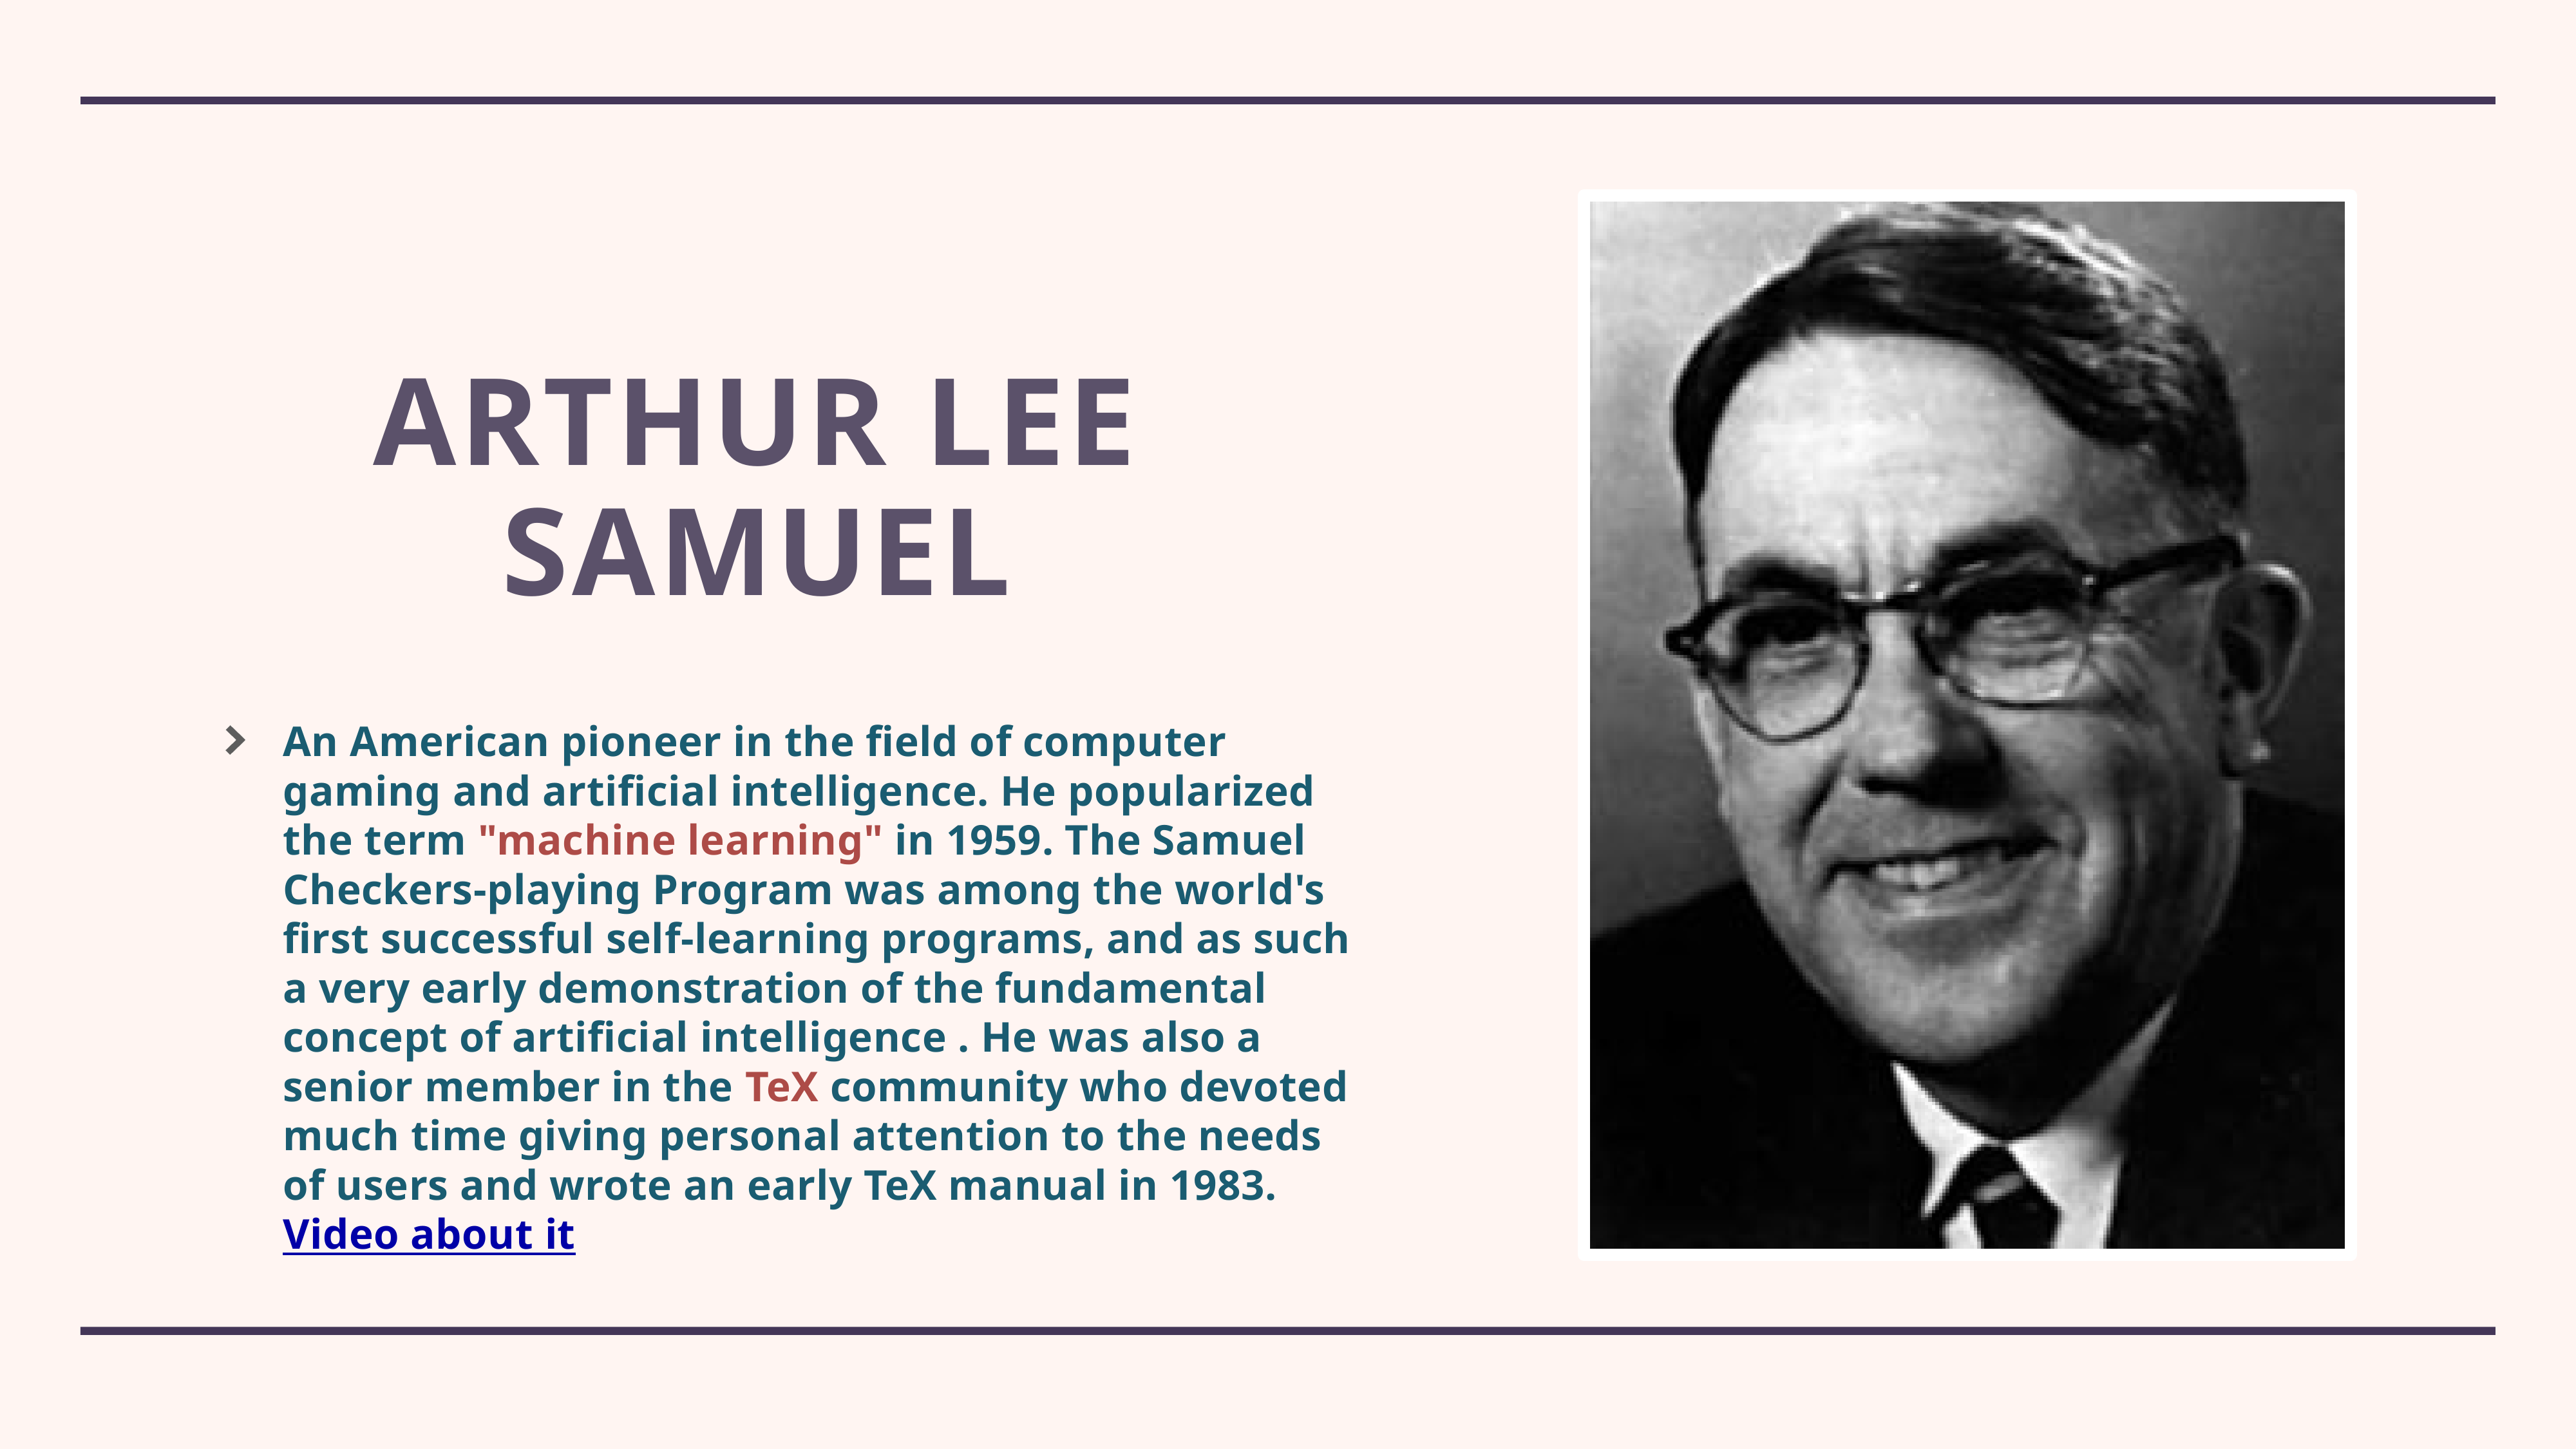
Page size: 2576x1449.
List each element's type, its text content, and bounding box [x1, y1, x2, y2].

title Arthur Lee Samuel [133, 195, 1380, 628]
picture [225, 725, 245, 755]
picture [1589, 201, 2345, 1249]
list An American pioneer in the field of computer gaming and artificial intelligence. He popularized the term "machine learning" in 1959. The Samuel Checkers-playing Program was among the world's first successful self-learning programs, and as such a very early demonstration of the fundamental concept of artificial intelligence . He was also a senior member in the TeX community who devoted much time giving personal attention to the needs of users and wrote an early TeX manual in 1983. Video about it [220, 709, 1381, 1288]
